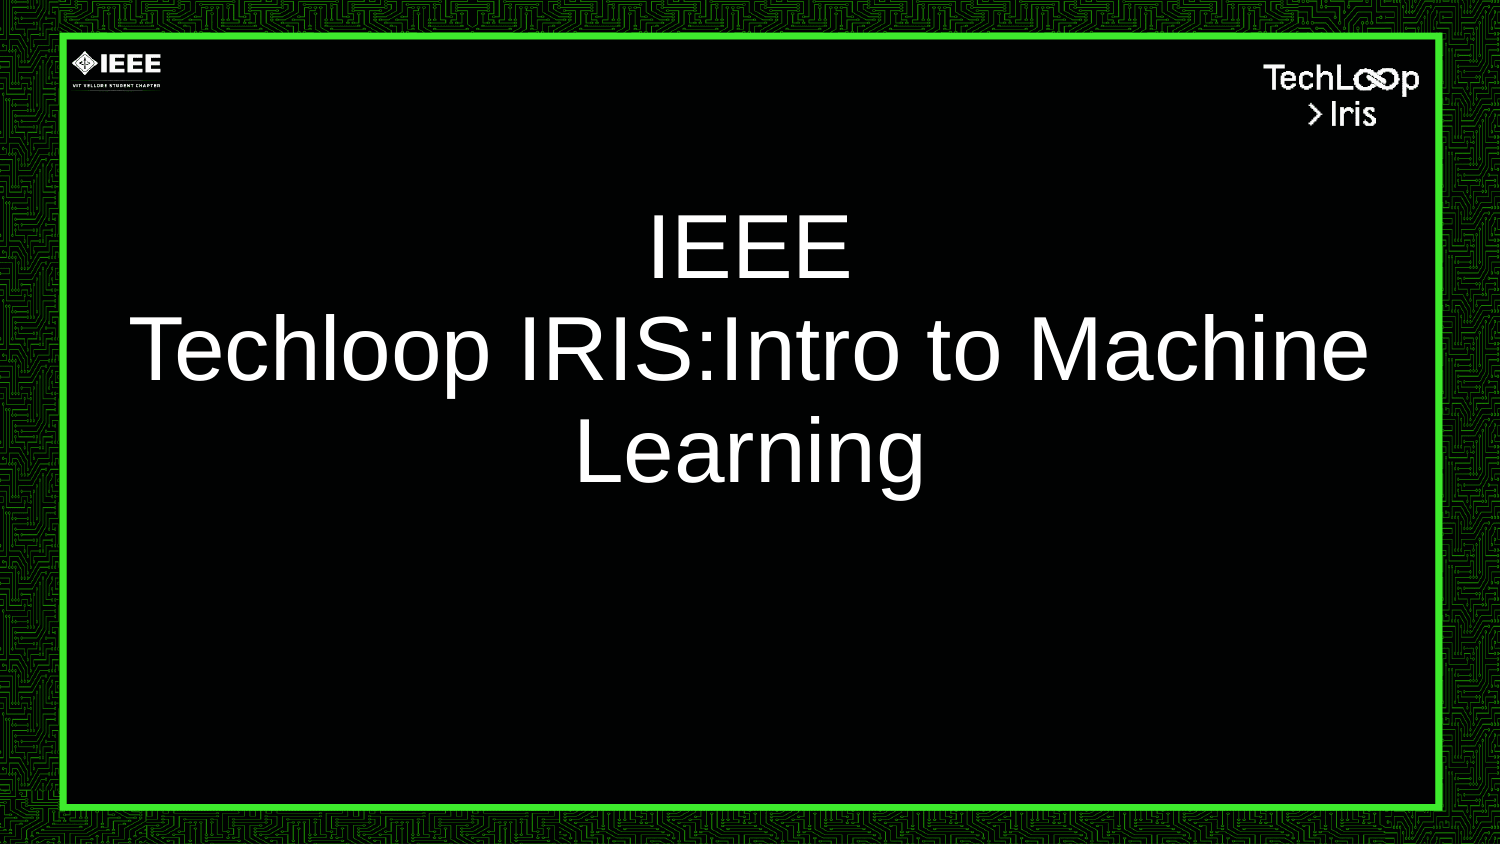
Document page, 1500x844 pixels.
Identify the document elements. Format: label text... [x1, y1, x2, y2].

title IEEE Techloop IRIS:Intro to Machine Learning [51, 179, 1449, 517]
picture [0, 0, 1500, 844]
